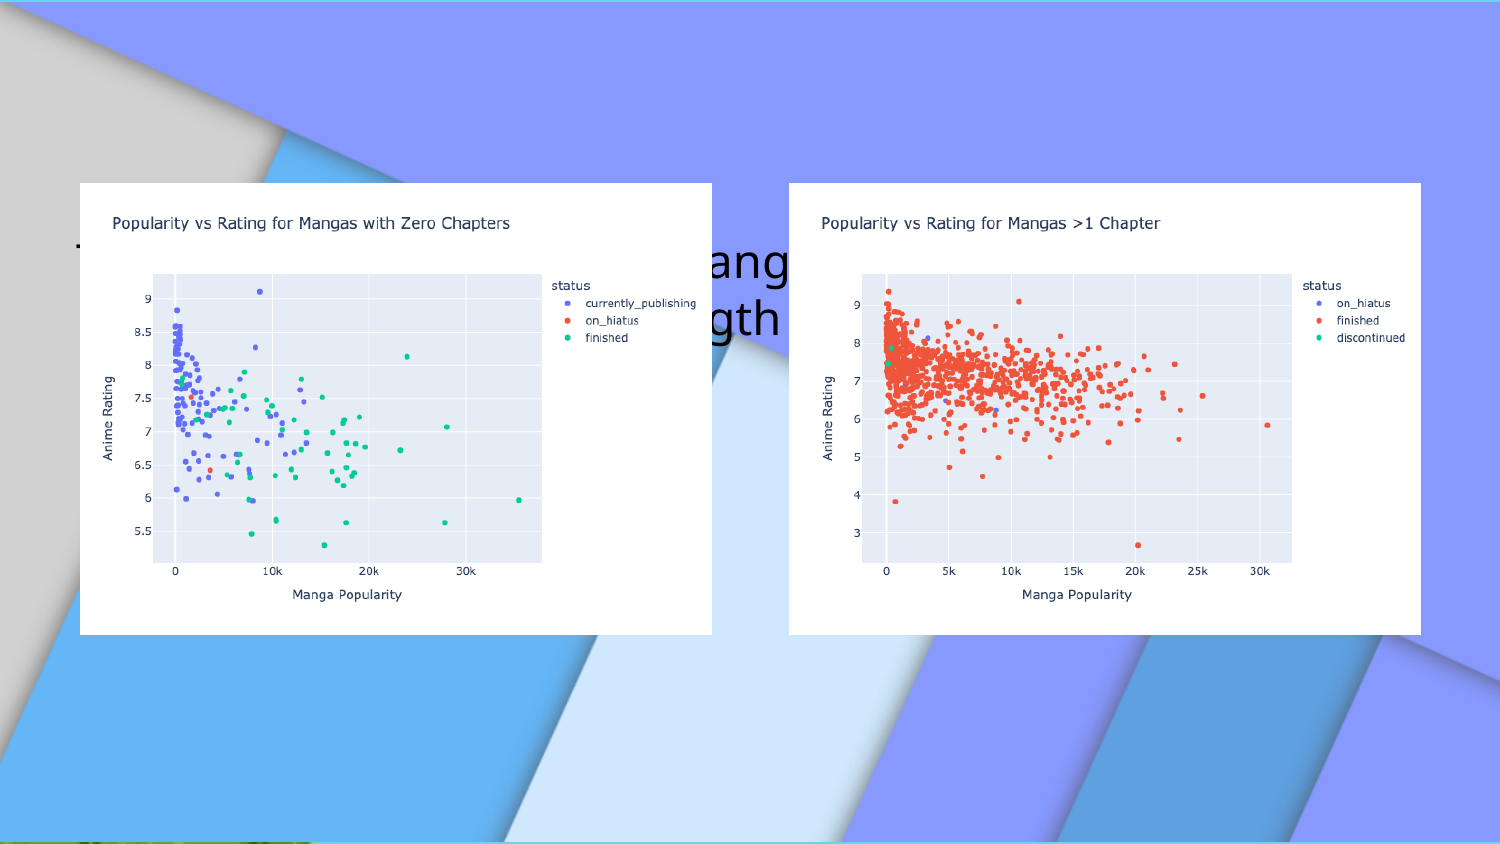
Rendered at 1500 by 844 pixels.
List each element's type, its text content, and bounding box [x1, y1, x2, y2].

title The Relationship Between Manga Length and Anime Rating: Chapter Length Exploration [55, 169, 1429, 397]
picture [0, 0, 1500, 844]
